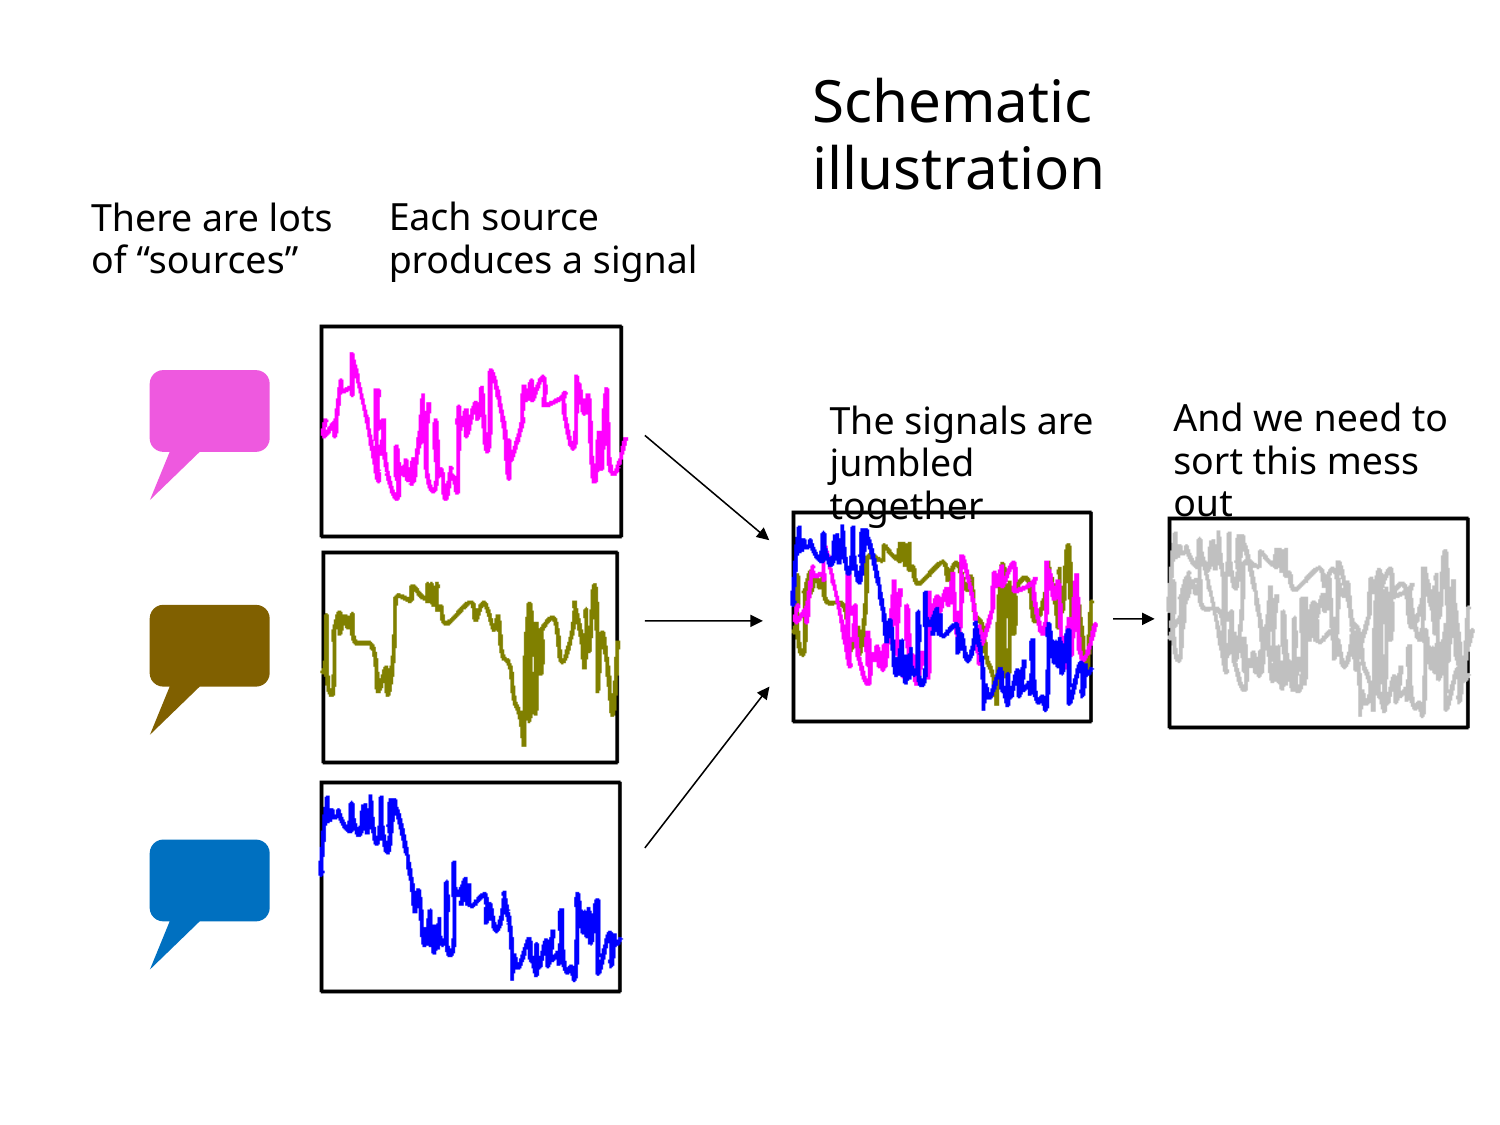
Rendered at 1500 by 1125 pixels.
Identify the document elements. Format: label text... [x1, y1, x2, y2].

text_box [148, 369, 271, 501]
text_box [644, 435, 770, 541]
text_box Schematic illustration [798, 62, 1385, 156]
picture [306, 777, 642, 1001]
text_box [1113, 612, 1154, 626]
text_box The signals are jumbled together [814, 392, 1113, 475]
text_box [148, 838, 271, 971]
picture [778, 507, 1113, 731]
text_box [644, 686, 770, 848]
text_box [148, 603, 271, 736]
picture [313, 547, 629, 767]
picture [316, 321, 632, 541]
picture [1154, 513, 1490, 737]
text_box There are lots of “sources” [76, 189, 355, 272]
text_box [644, 614, 763, 628]
text_box Each source produces a signal [373, 189, 730, 272]
text_box And we need to sort this mess out [1158, 389, 1500, 507]
